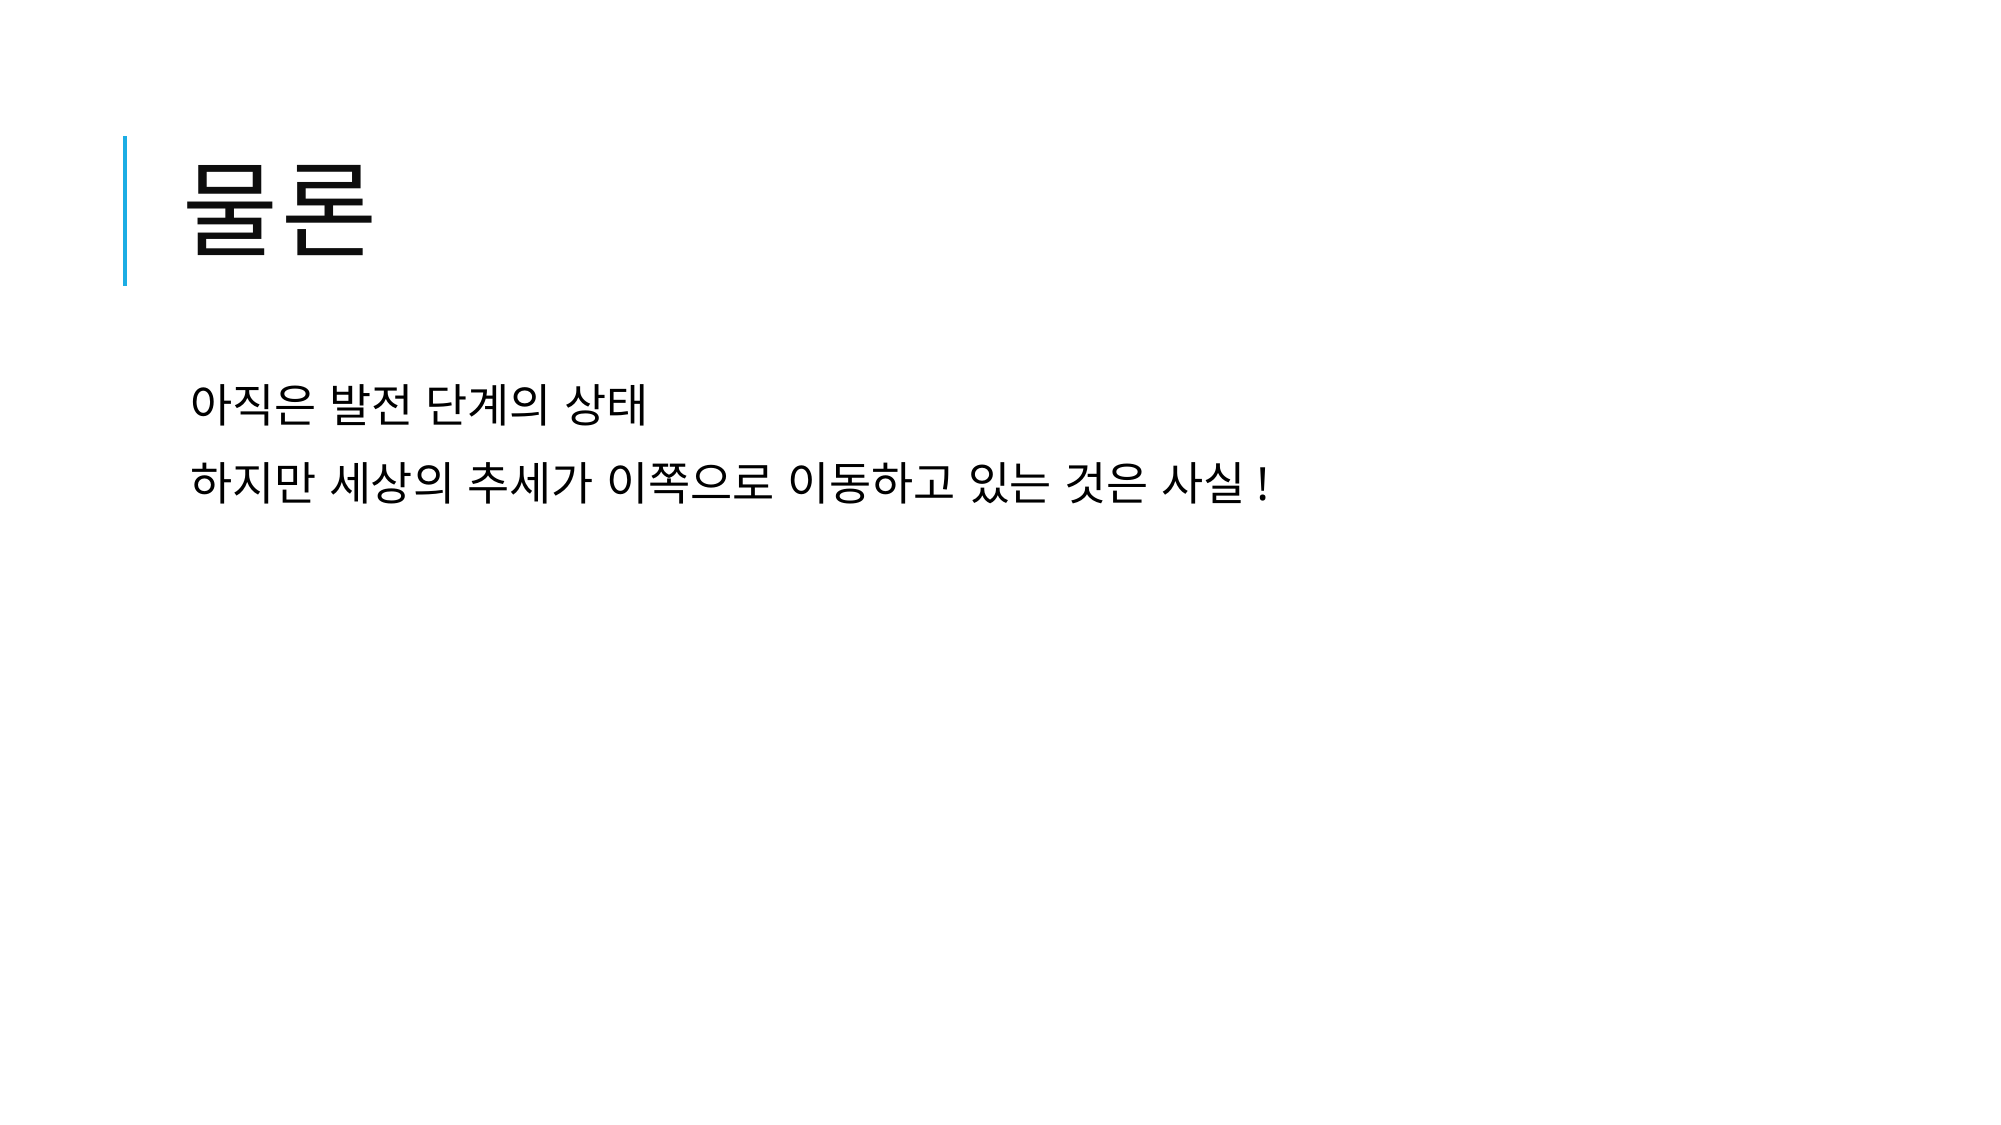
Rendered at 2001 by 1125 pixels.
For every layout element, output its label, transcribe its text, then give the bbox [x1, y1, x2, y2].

list 아직은 발전 단계의 상태 하지만 세상의 추세가 이쪽으로 이동하고 있는 것은 사실! [168, 375, 1763, 1035]
title 물론 [168, 96, 1763, 342]
